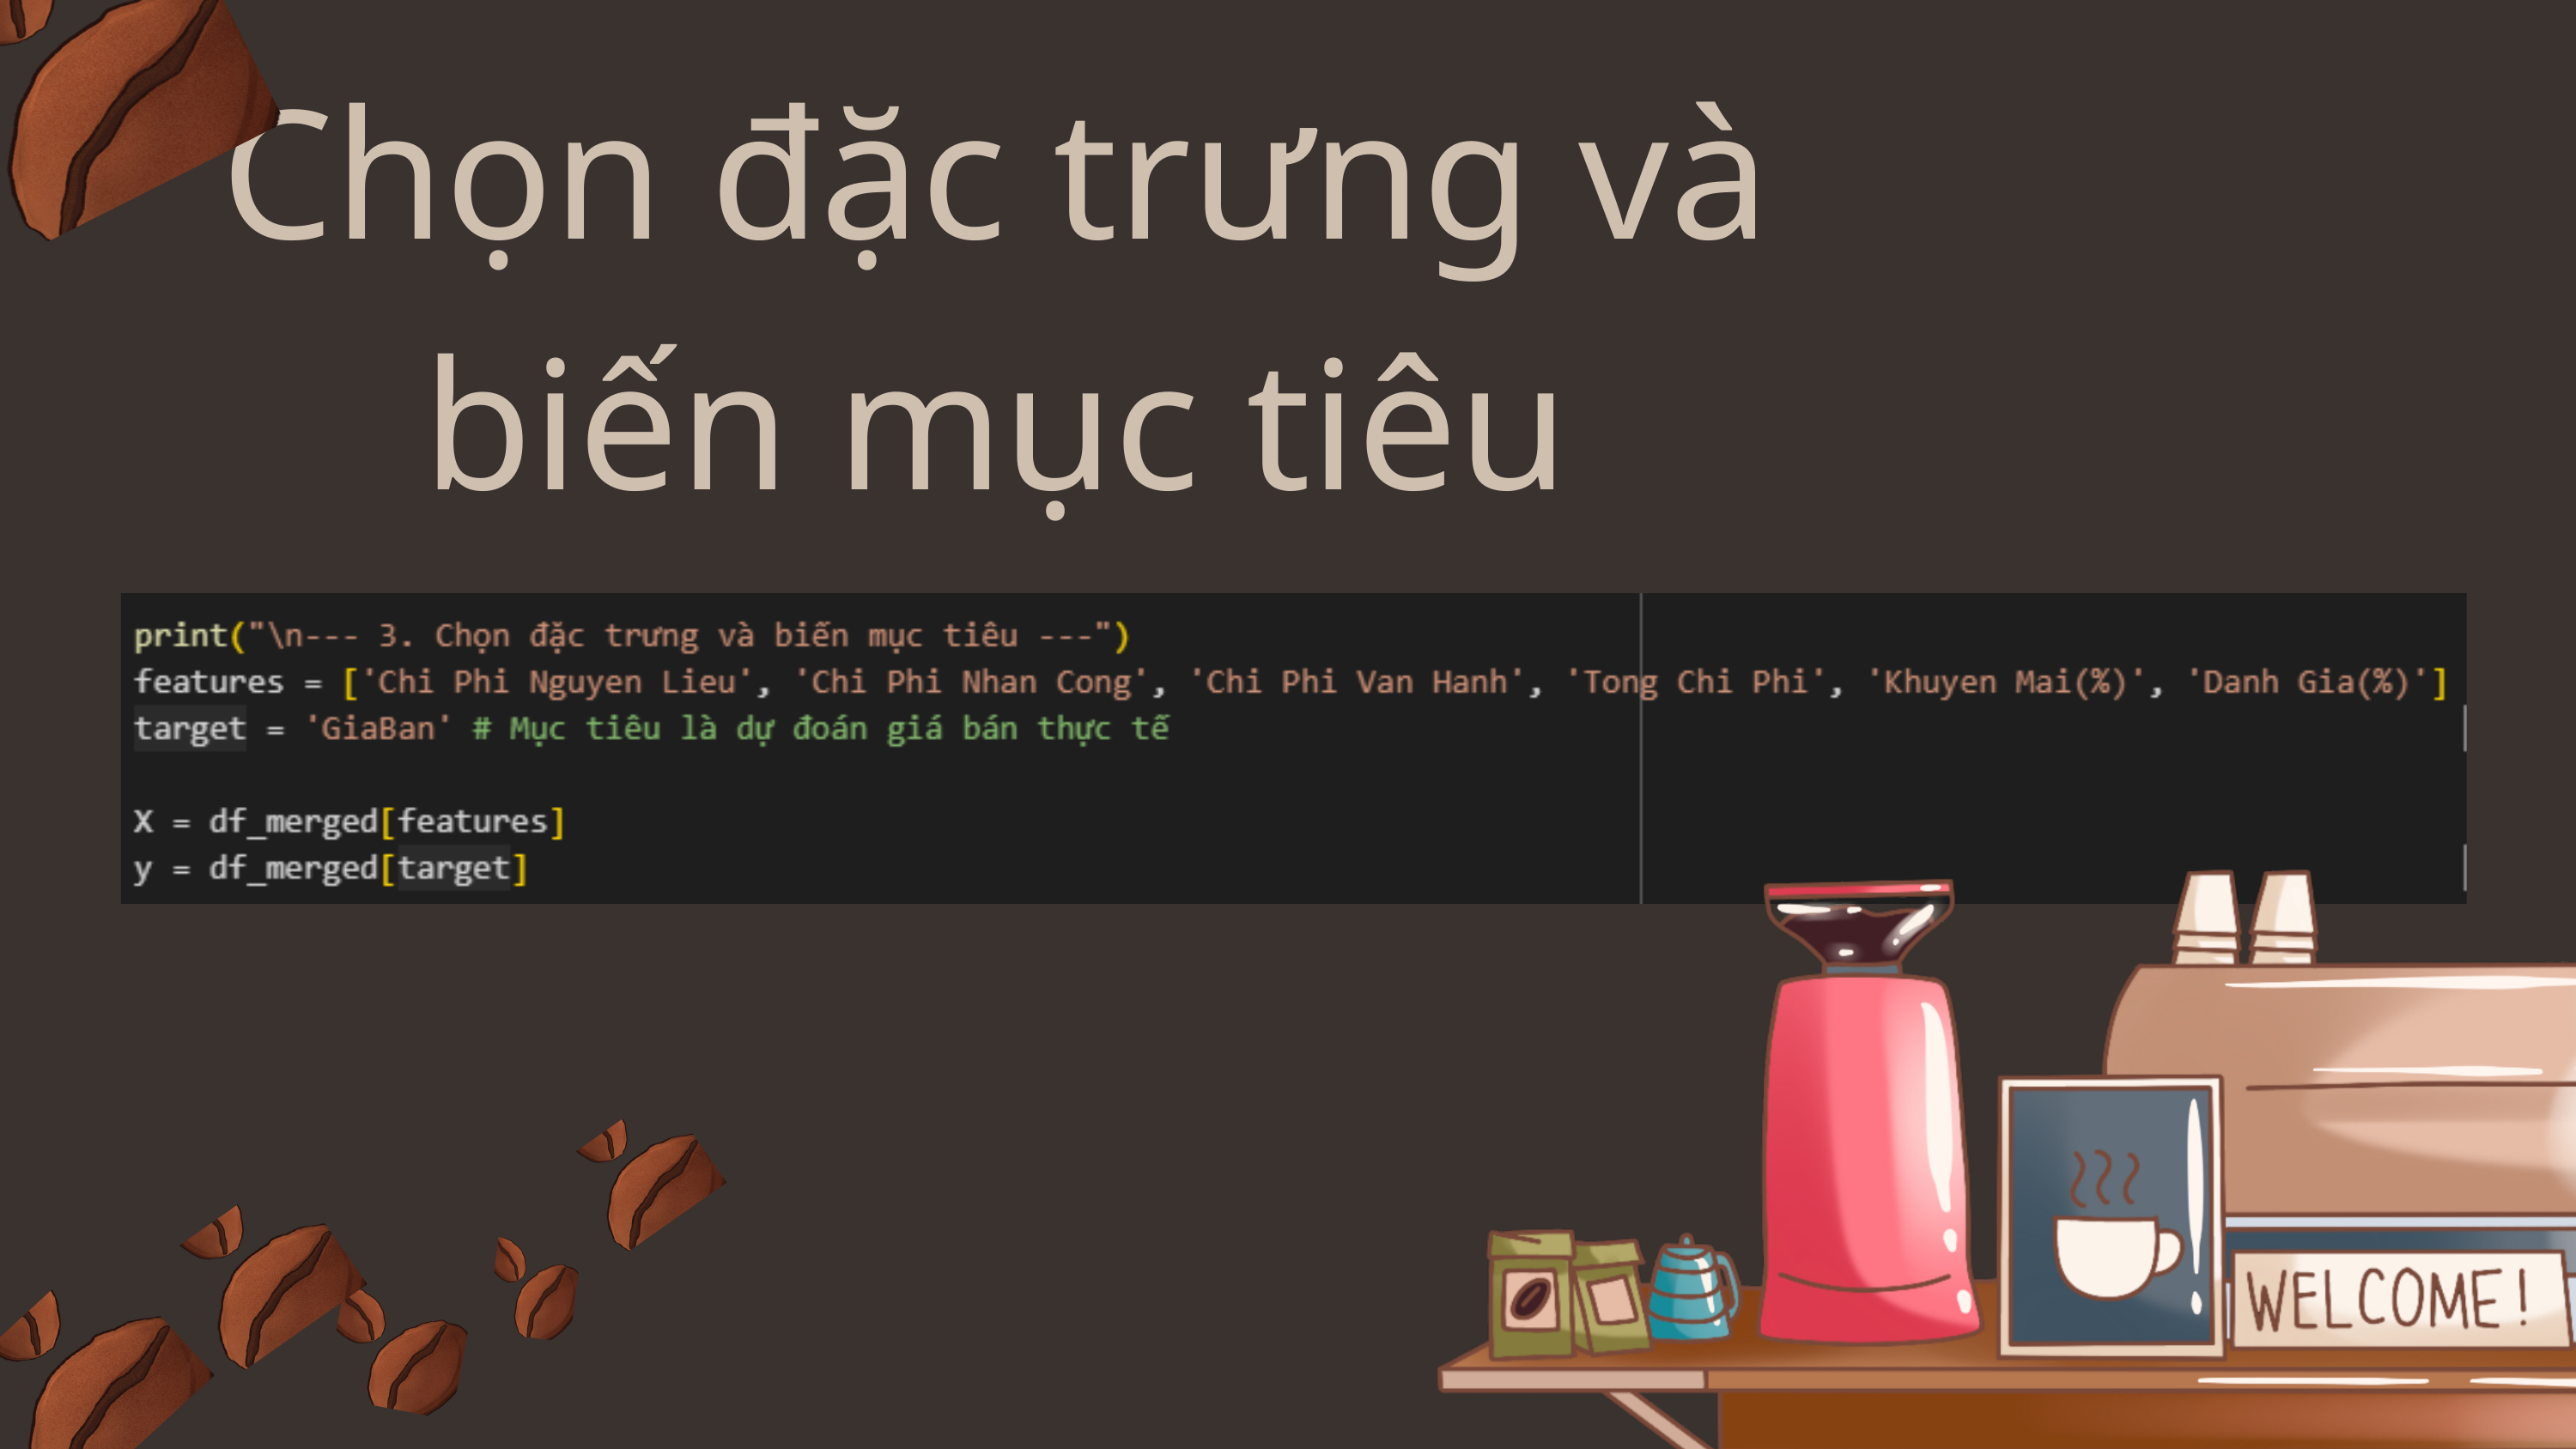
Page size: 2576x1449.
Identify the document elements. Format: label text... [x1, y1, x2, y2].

text_box [0, 1247, 215, 1449]
text_box [155, 1169, 368, 1377]
text_box Chọn đặc trưng và biến mục tiêu [144, 24, 1847, 525]
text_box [120, 593, 2467, 905]
text_box [556, 1090, 727, 1257]
text_box [1437, 869, 2576, 1449]
text_box [486, 1236, 582, 1343]
text_box [324, 1288, 472, 1421]
text_box [0, 0, 285, 260]
